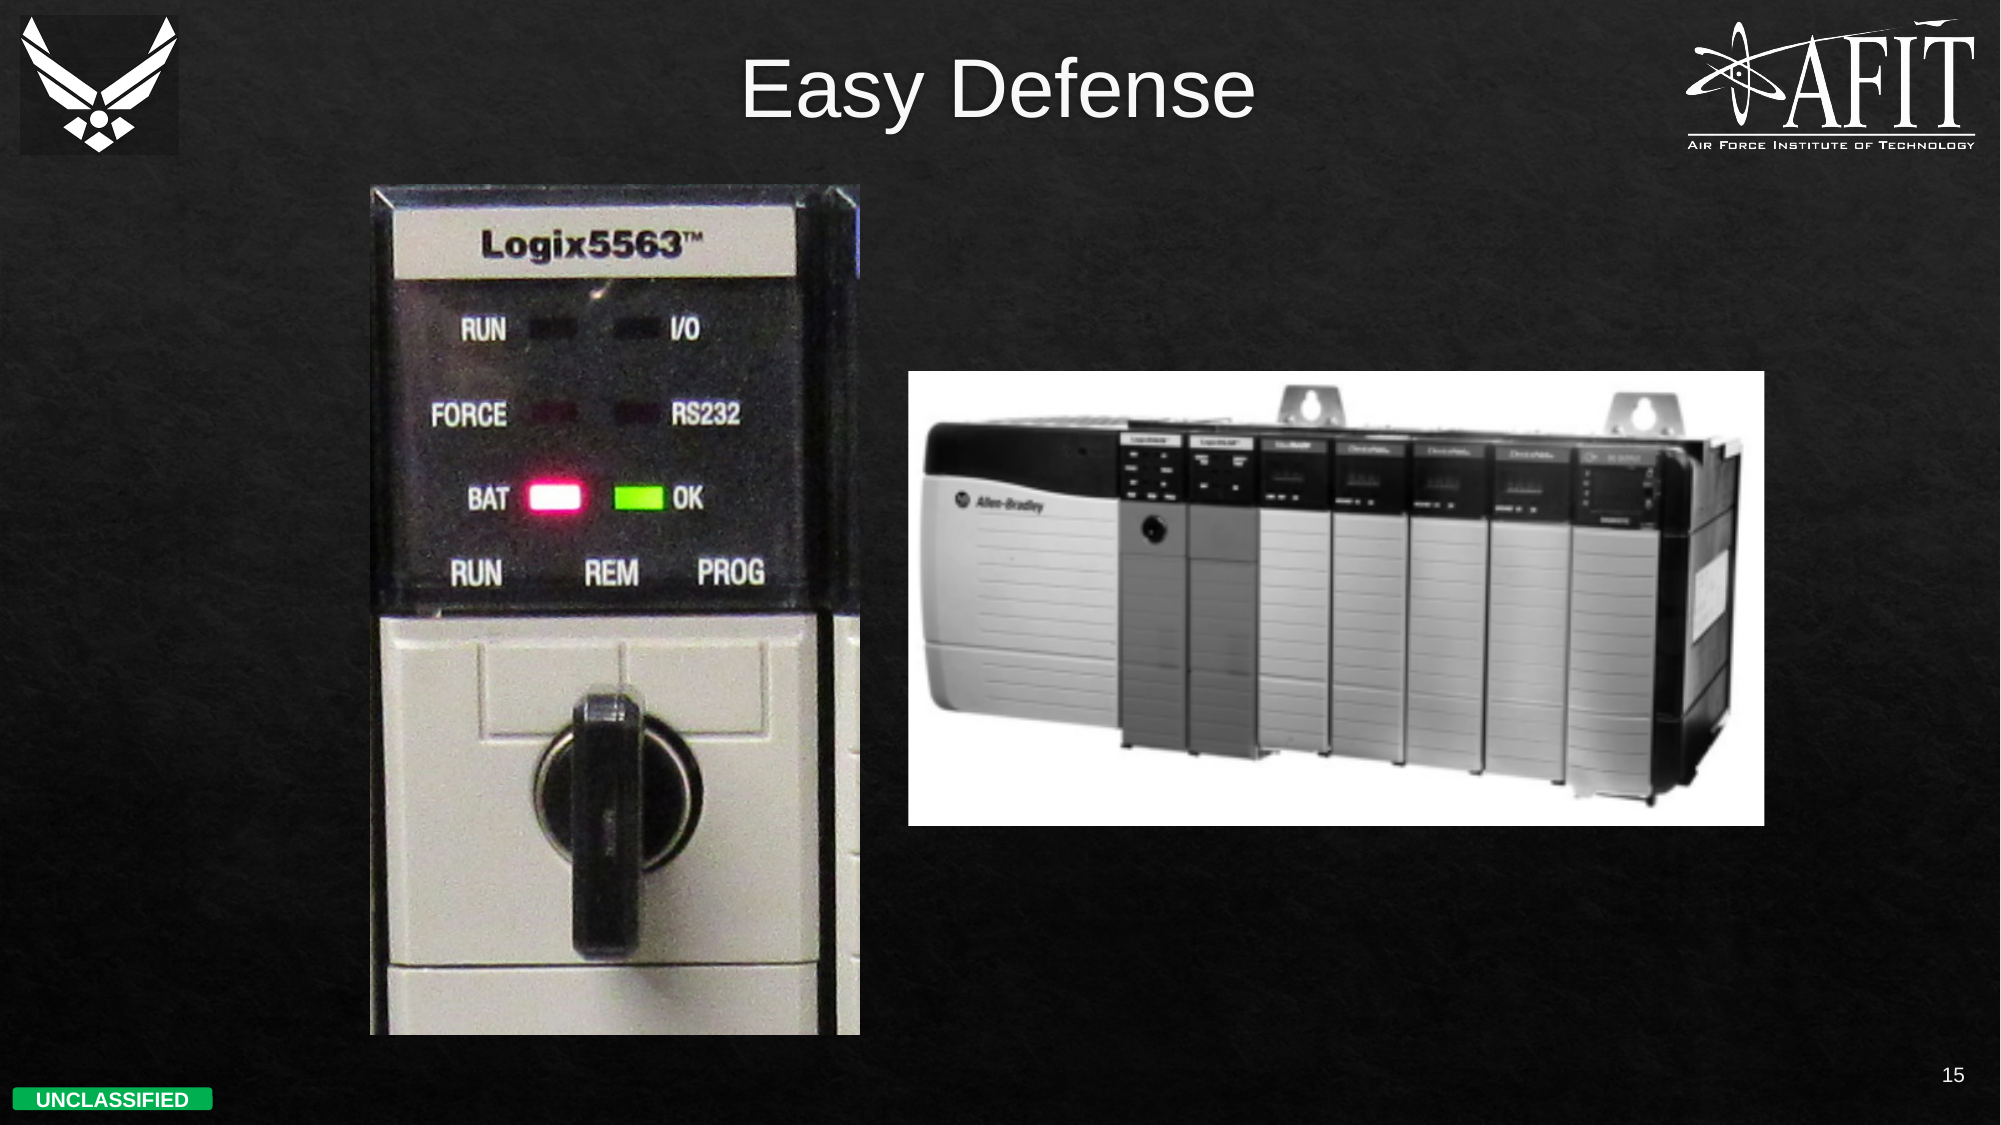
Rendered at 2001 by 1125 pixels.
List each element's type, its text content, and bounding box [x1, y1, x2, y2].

title Easy Defense [149, 4, 1849, 164]
slide_number 15 [1856, 1044, 1980, 1105]
picture [370, 184, 861, 1035]
picture [20, 15, 149, 155]
picture [1849, 15, 1980, 155]
picture [908, 371, 1765, 826]
